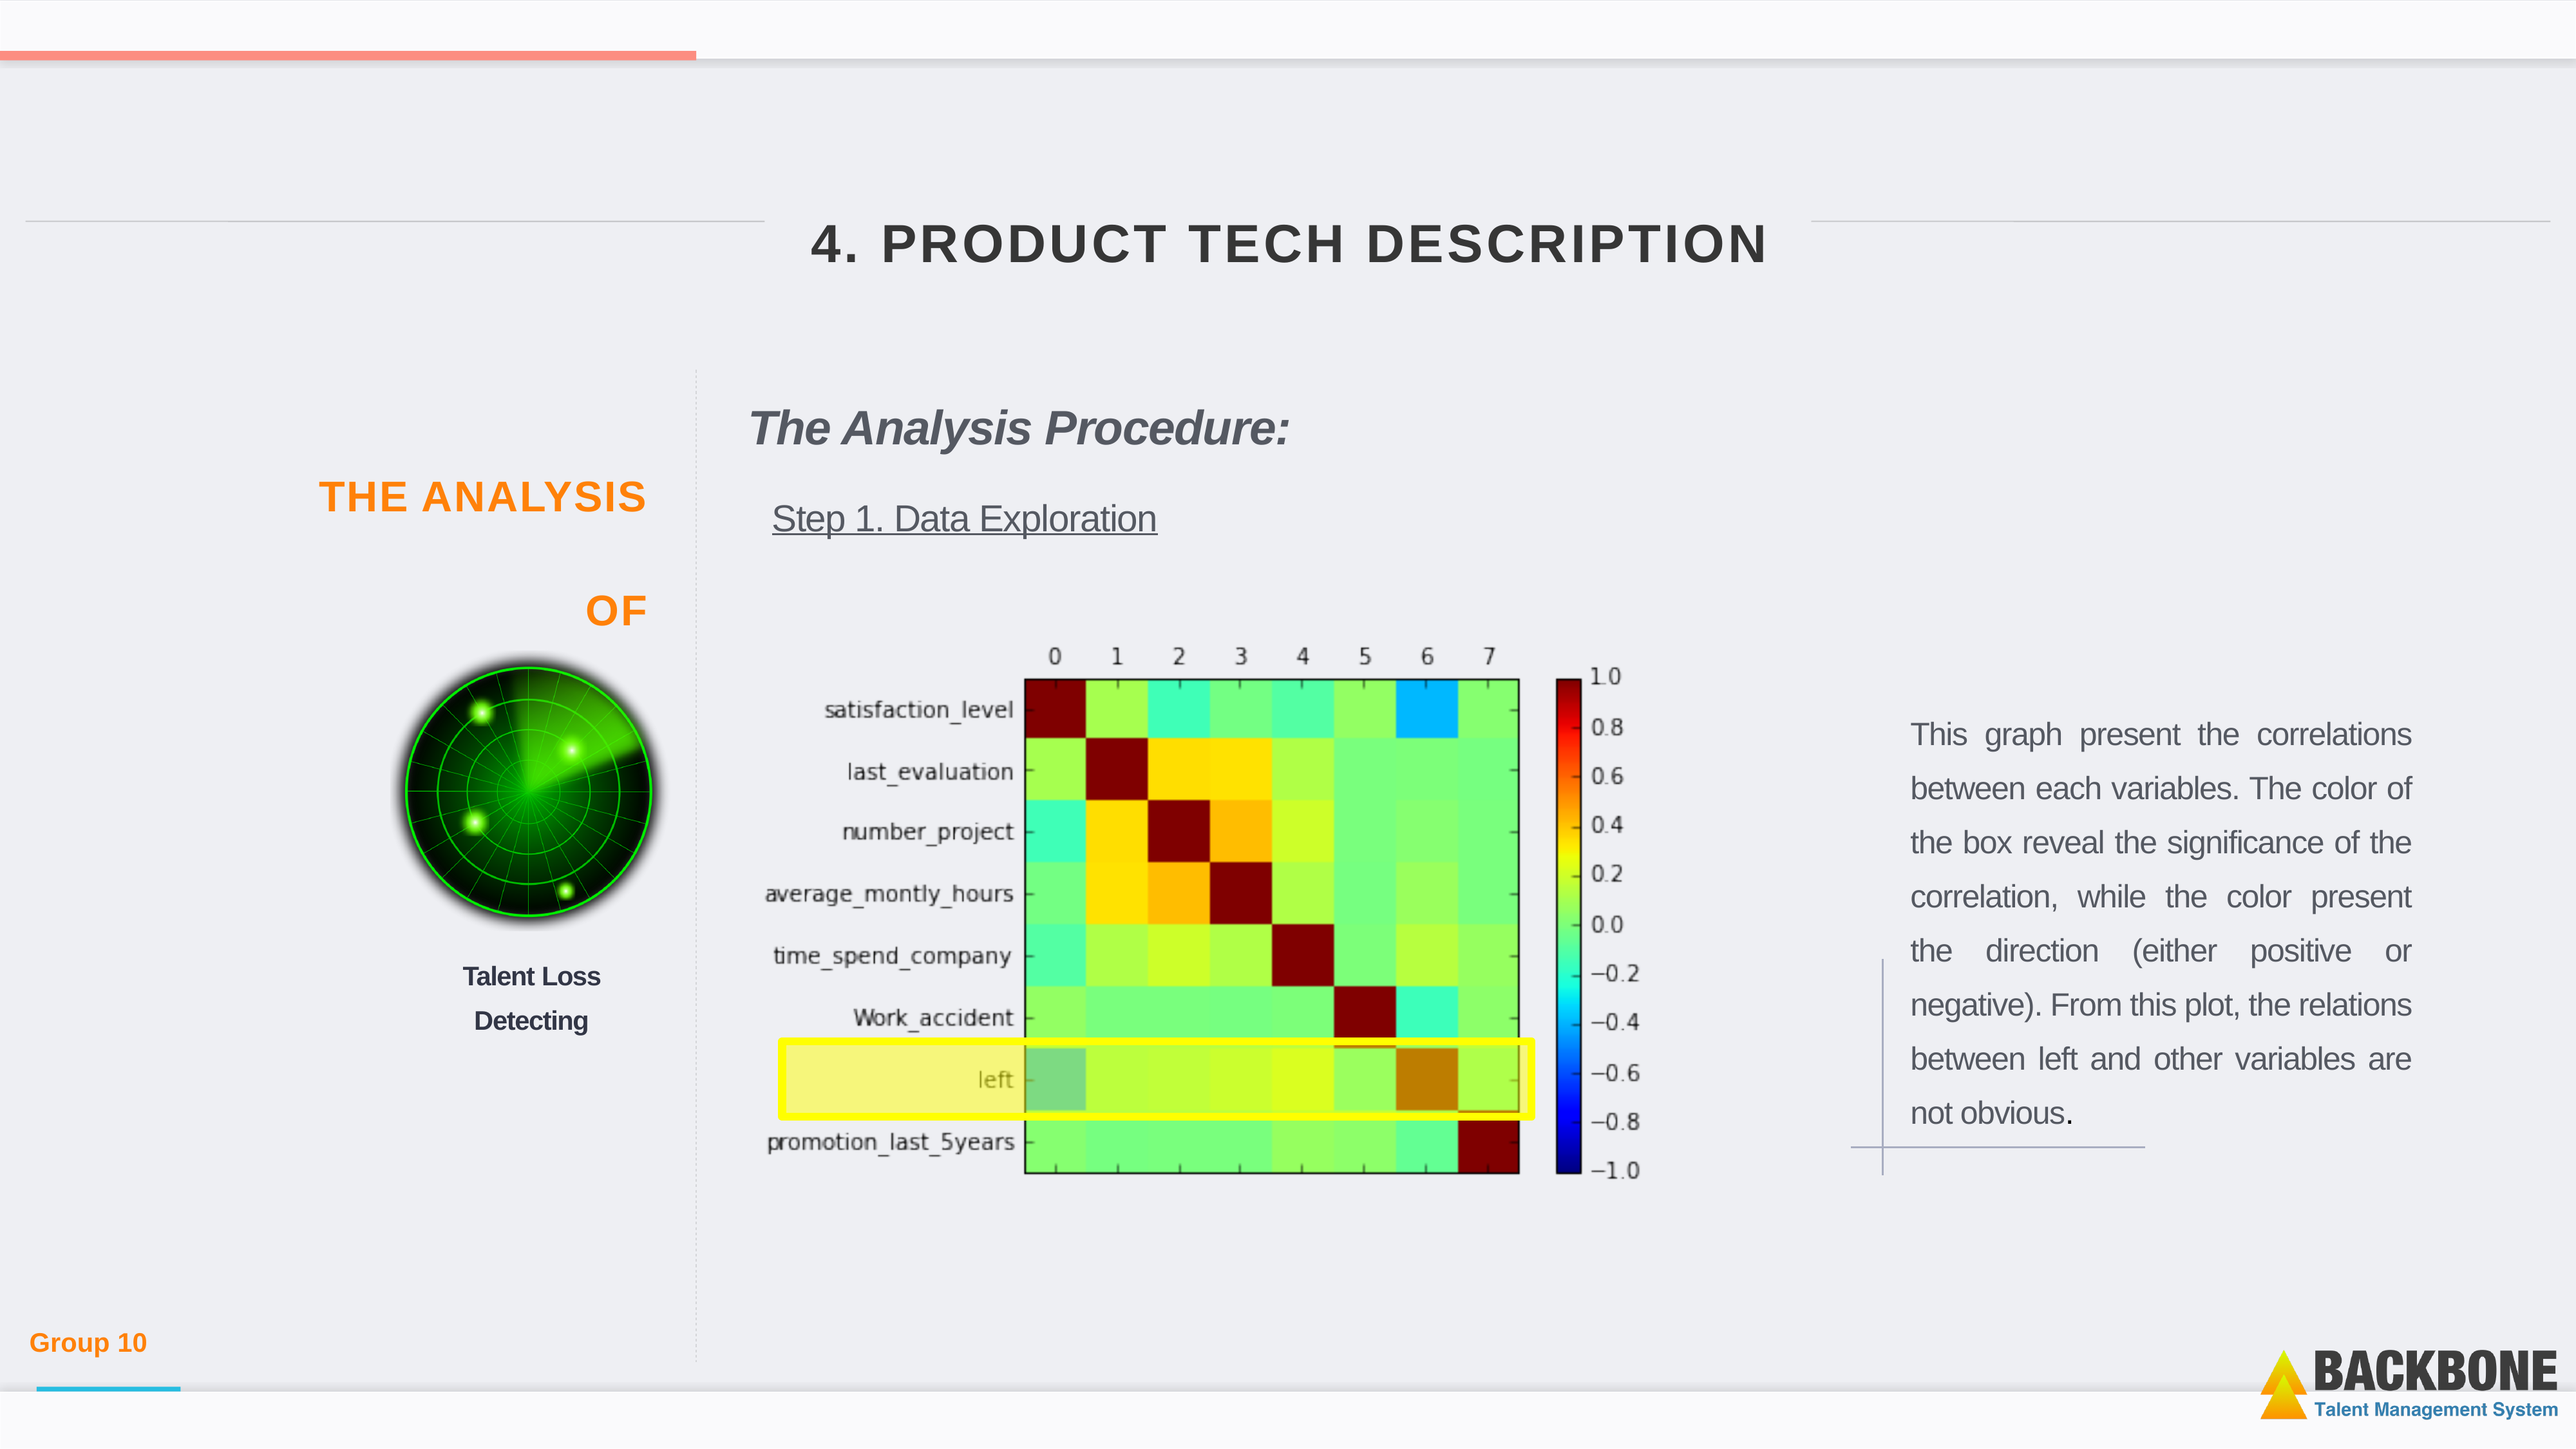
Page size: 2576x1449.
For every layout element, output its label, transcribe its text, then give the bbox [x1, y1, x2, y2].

text_box Step 1. Data Exploration [762, 471, 1168, 544]
list THE ANALYSIS OF [156, 453, 648, 489]
title 4. Product Tech Description [156, 187, 2423, 274]
picture [390, 650, 671, 931]
picture [747, 632, 1659, 1200]
text_box This graph present the correlations between each variables. The color of the box reveal the significance of the correlation, while the color present the direction (either positive or negative). From this plot, the relations between left and other variables are not obvious. [1900, 692, 2421, 1135]
list The Analysis Procedure: [747, 372, 2421, 1209]
text_box Talent Loss Detecting [402, 941, 661, 1041]
picture [2205, 1313, 2576, 1449]
